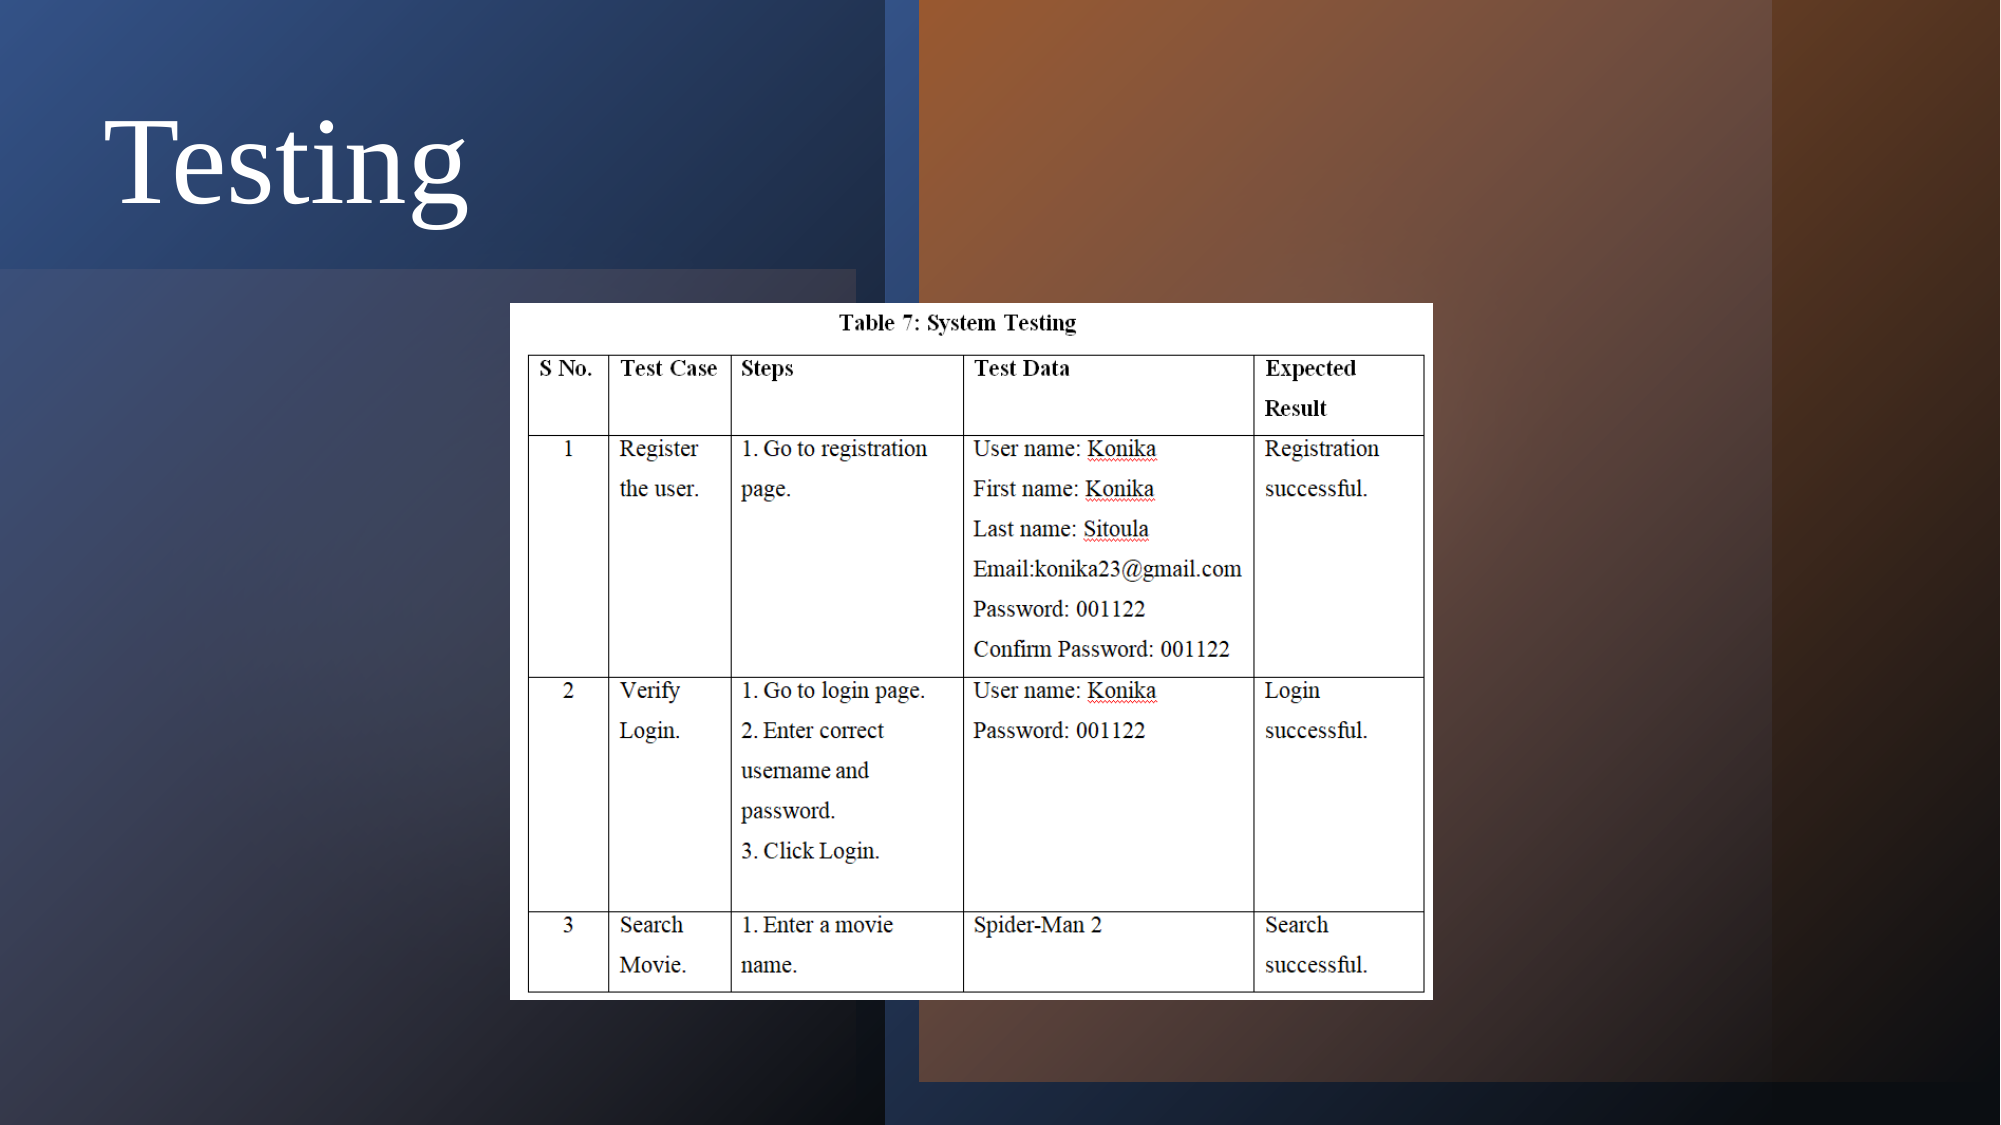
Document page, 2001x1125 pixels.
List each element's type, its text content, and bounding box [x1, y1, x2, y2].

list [510, 303, 1433, 1000]
title Testing [88, 88, 1910, 386]
